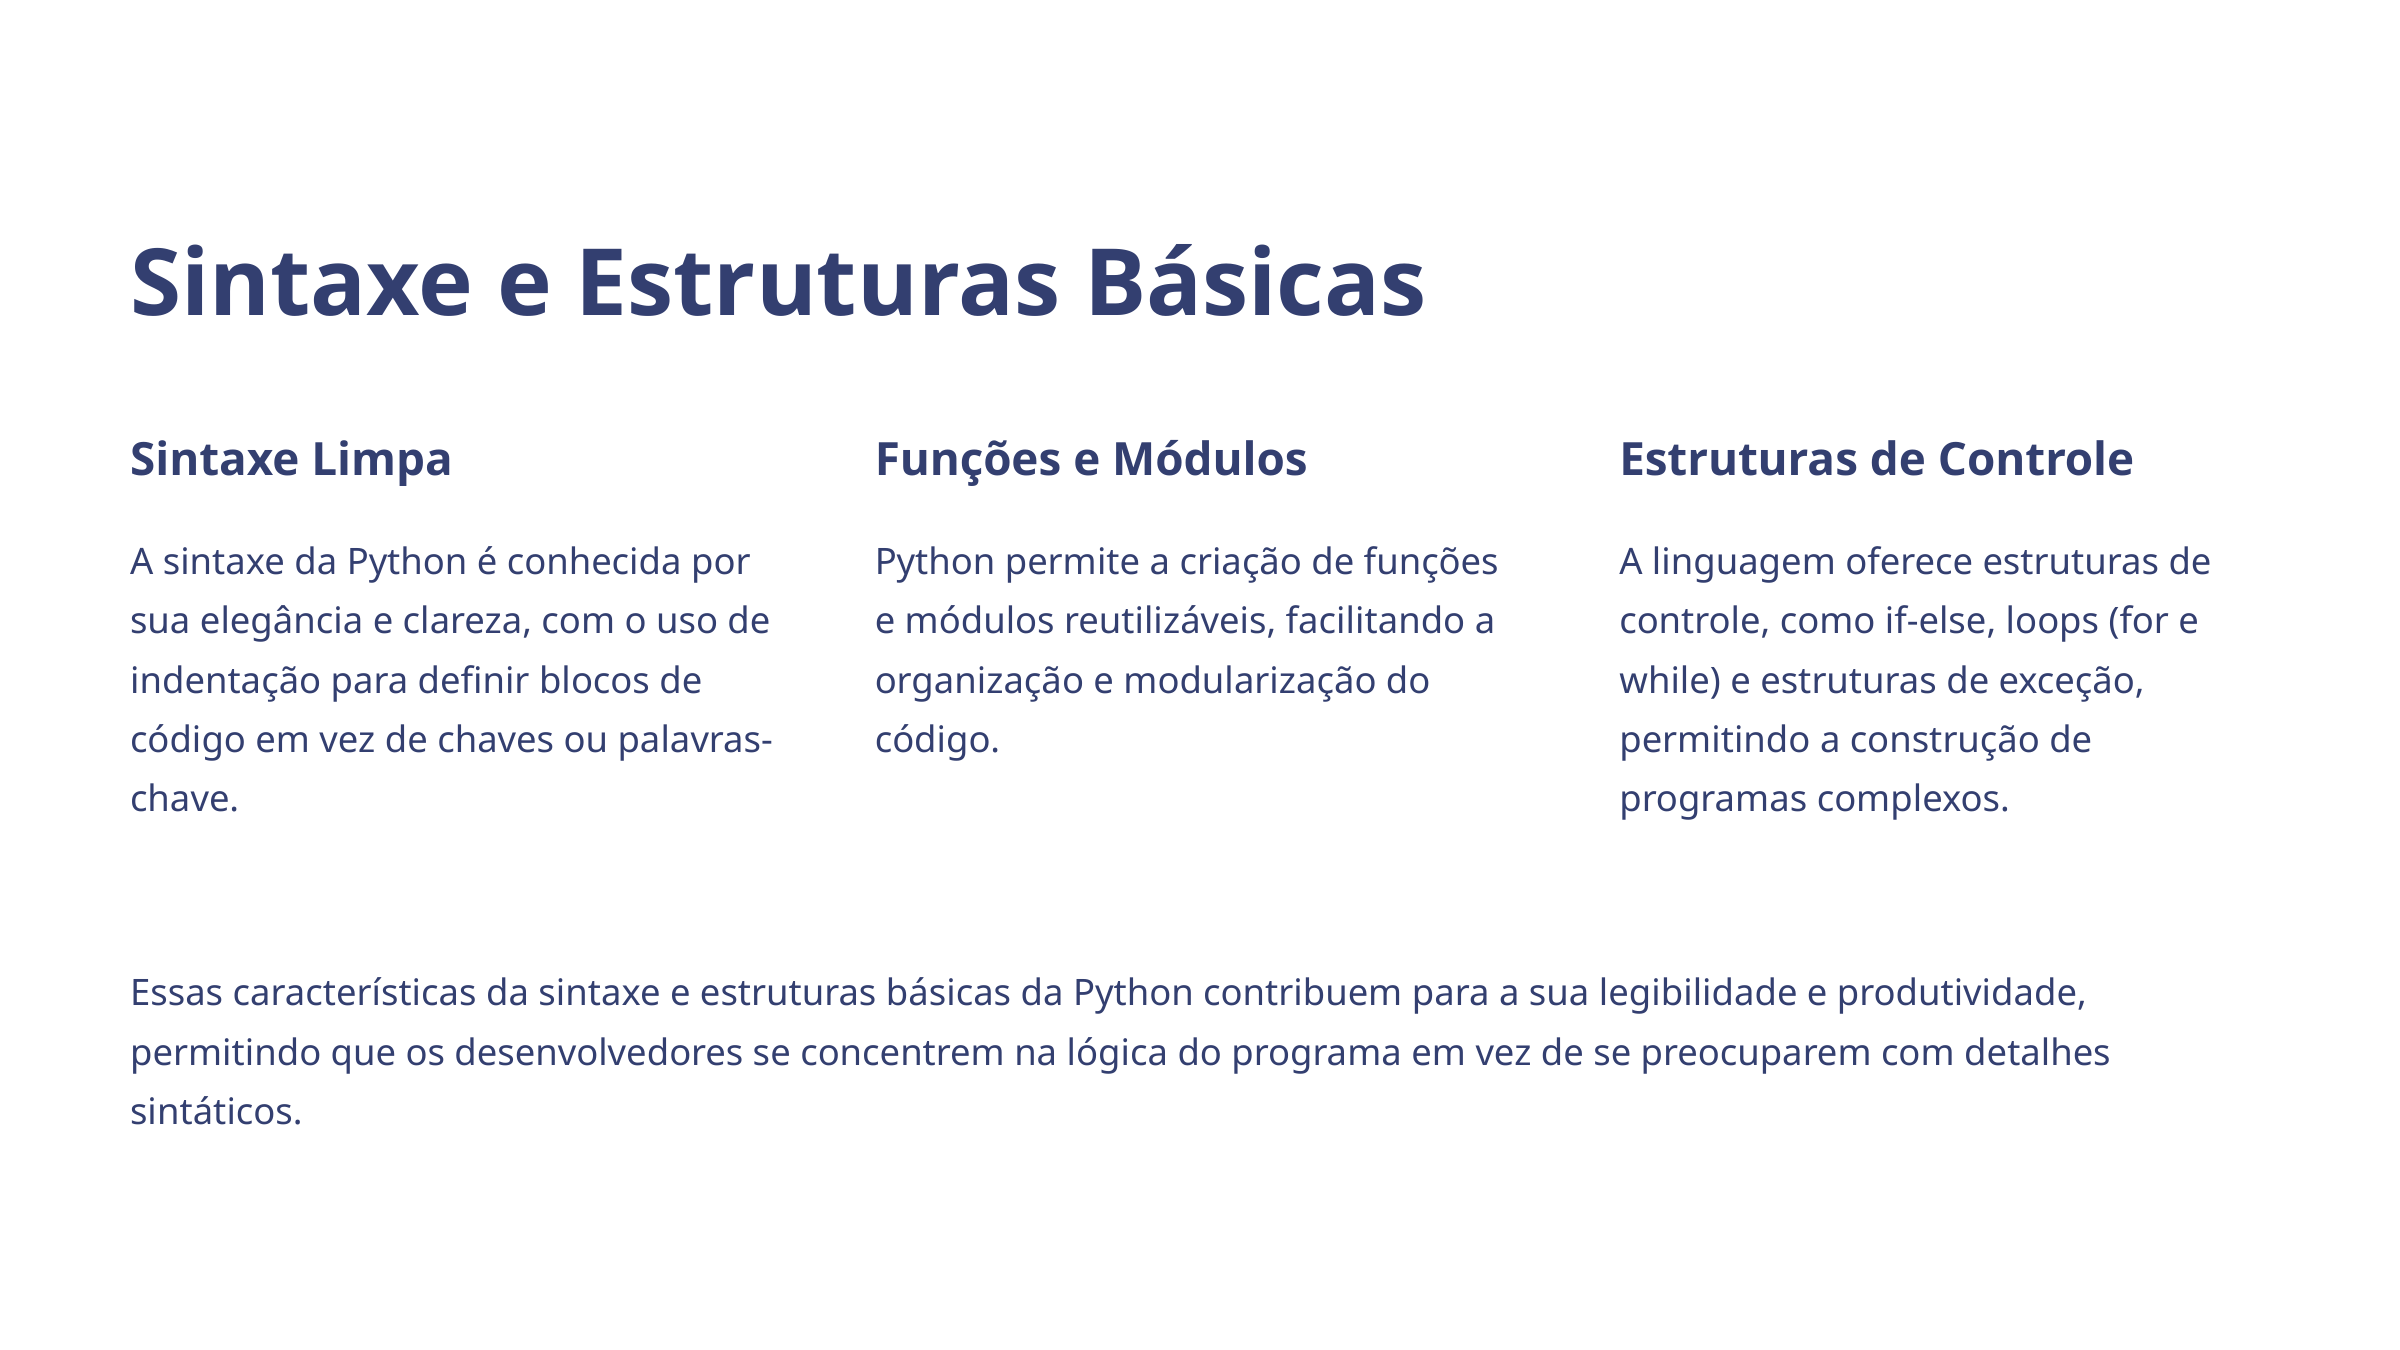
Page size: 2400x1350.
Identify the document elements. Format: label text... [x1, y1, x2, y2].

text_box Python permite a criação de funções e módulos reutilizáveis, facilitando a organização e modularização do código. [874, 522, 1528, 761]
text_box Sintaxe e Estruturas Básicas [130, 217, 1832, 335]
text_box A linguagem oferece estruturas de controle, como if-else, loops (for e while) e estruturas de exceção, permitindo a construção de programas complexos. [1619, 522, 2272, 820]
text_box A sintaxe da Python é conhecida por sua elegância e clareza, com o uso de indentação para definir blocos de código em vez de chaves ou palavras-chave. [130, 522, 783, 820]
text_box Essas características da sintaxe e estruturas básicas da Python contribuem para a sua legibilidade e produtividade, permitindo que os desenvolvedores se concentrem na lógica do programa em vez de se preocuparem com detalhes sintáticos. [130, 953, 2270, 1133]
text_box Sintaxe Limpa [130, 427, 596, 486]
text_box Funções e Módulos [874, 427, 1437, 486]
text_box Estruturas de Controle [1619, 427, 2272, 522]
